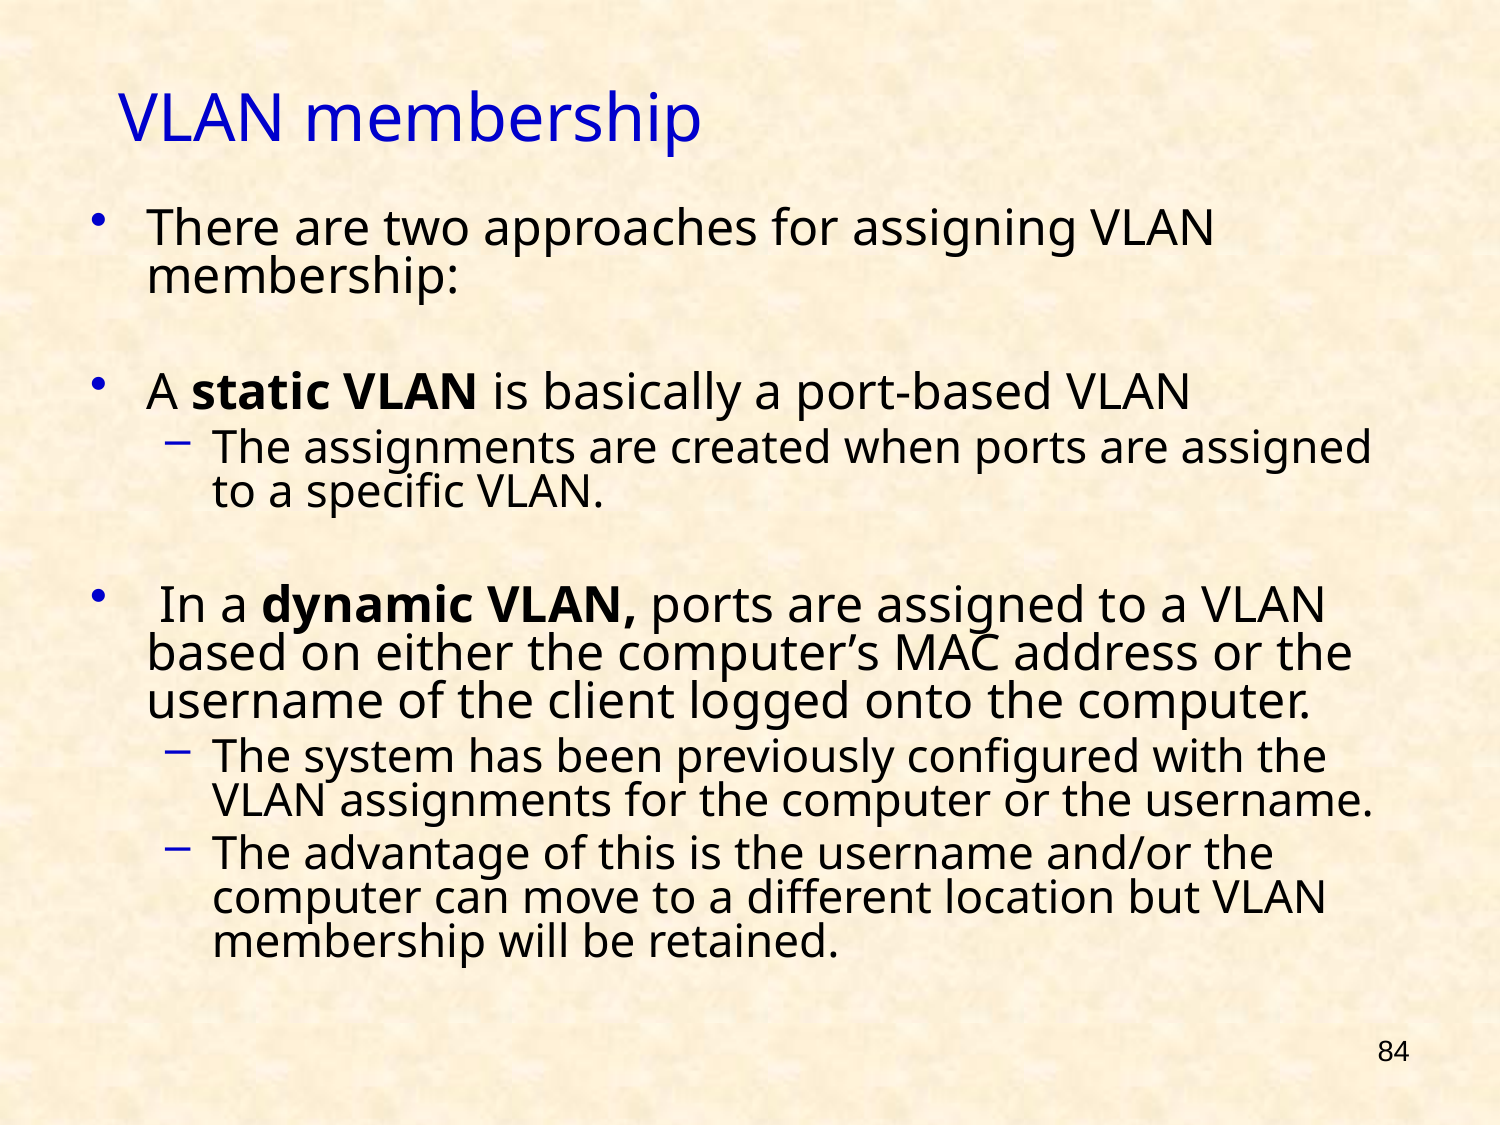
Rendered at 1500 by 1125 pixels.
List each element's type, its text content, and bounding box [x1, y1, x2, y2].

slide_number 84 [1074, 1024, 1426, 1103]
title VLAN membership [102, 59, 1398, 163]
list There are two approaches for assigning VLAN membership: A static VLAN is basically a port-based VLAN The assignments are created when ports are assigned to a specific VLAN. In a dynamic VLAN, ports are assigned to a VLAN based on either the computer’s MAC address or the username of the client logged onto the computer. The system has been previously configured with the VLAN assignments for the computer or the username. The advantage of this is the username and/or the computer can move to a different location but VLAN membership will be retained. [75, 200, 1425, 1063]
picture [0, 0, 1500, 1125]
